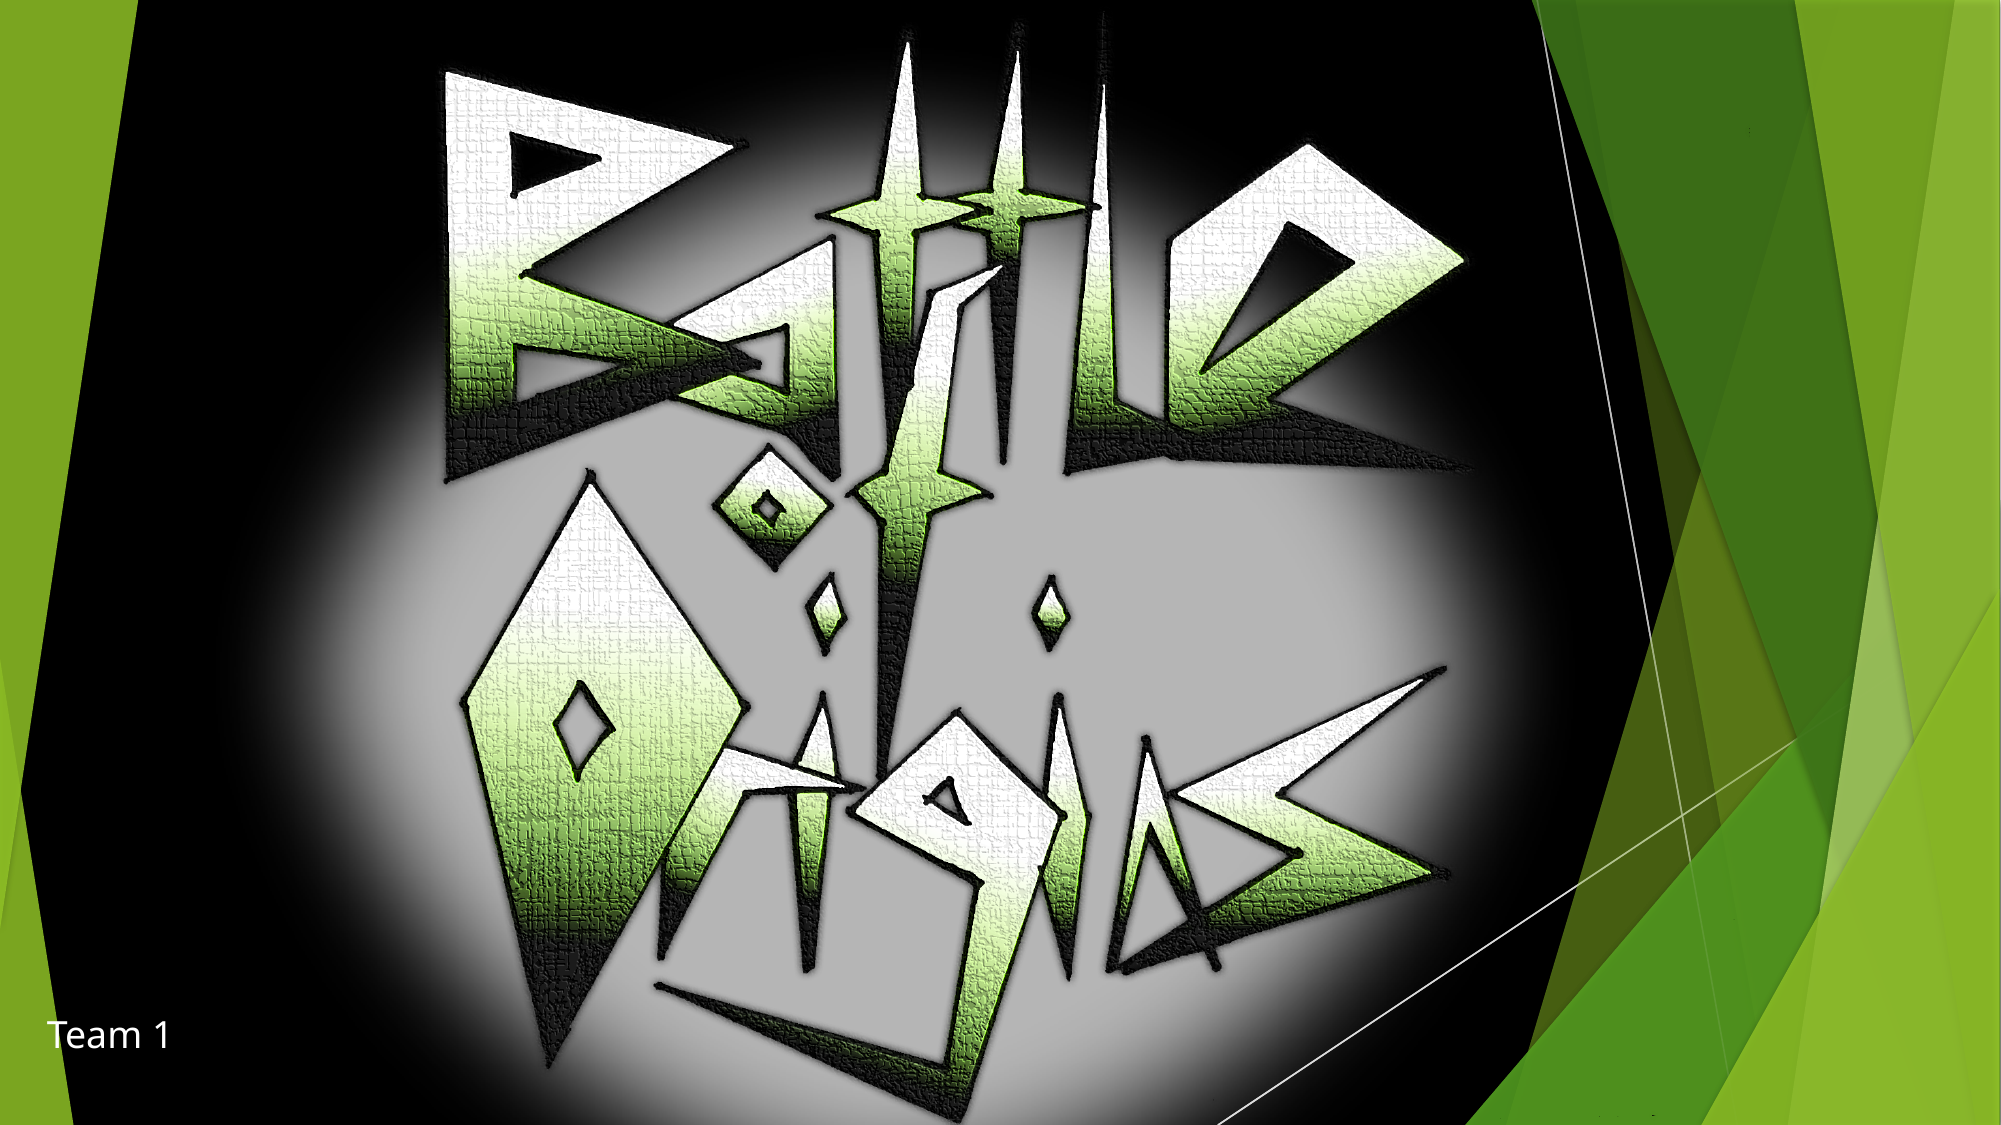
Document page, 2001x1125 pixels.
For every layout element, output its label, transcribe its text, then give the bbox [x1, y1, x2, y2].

text_box Team 1 [32, 1004, 189, 1064]
picture [249, 0, 1751, 1125]
